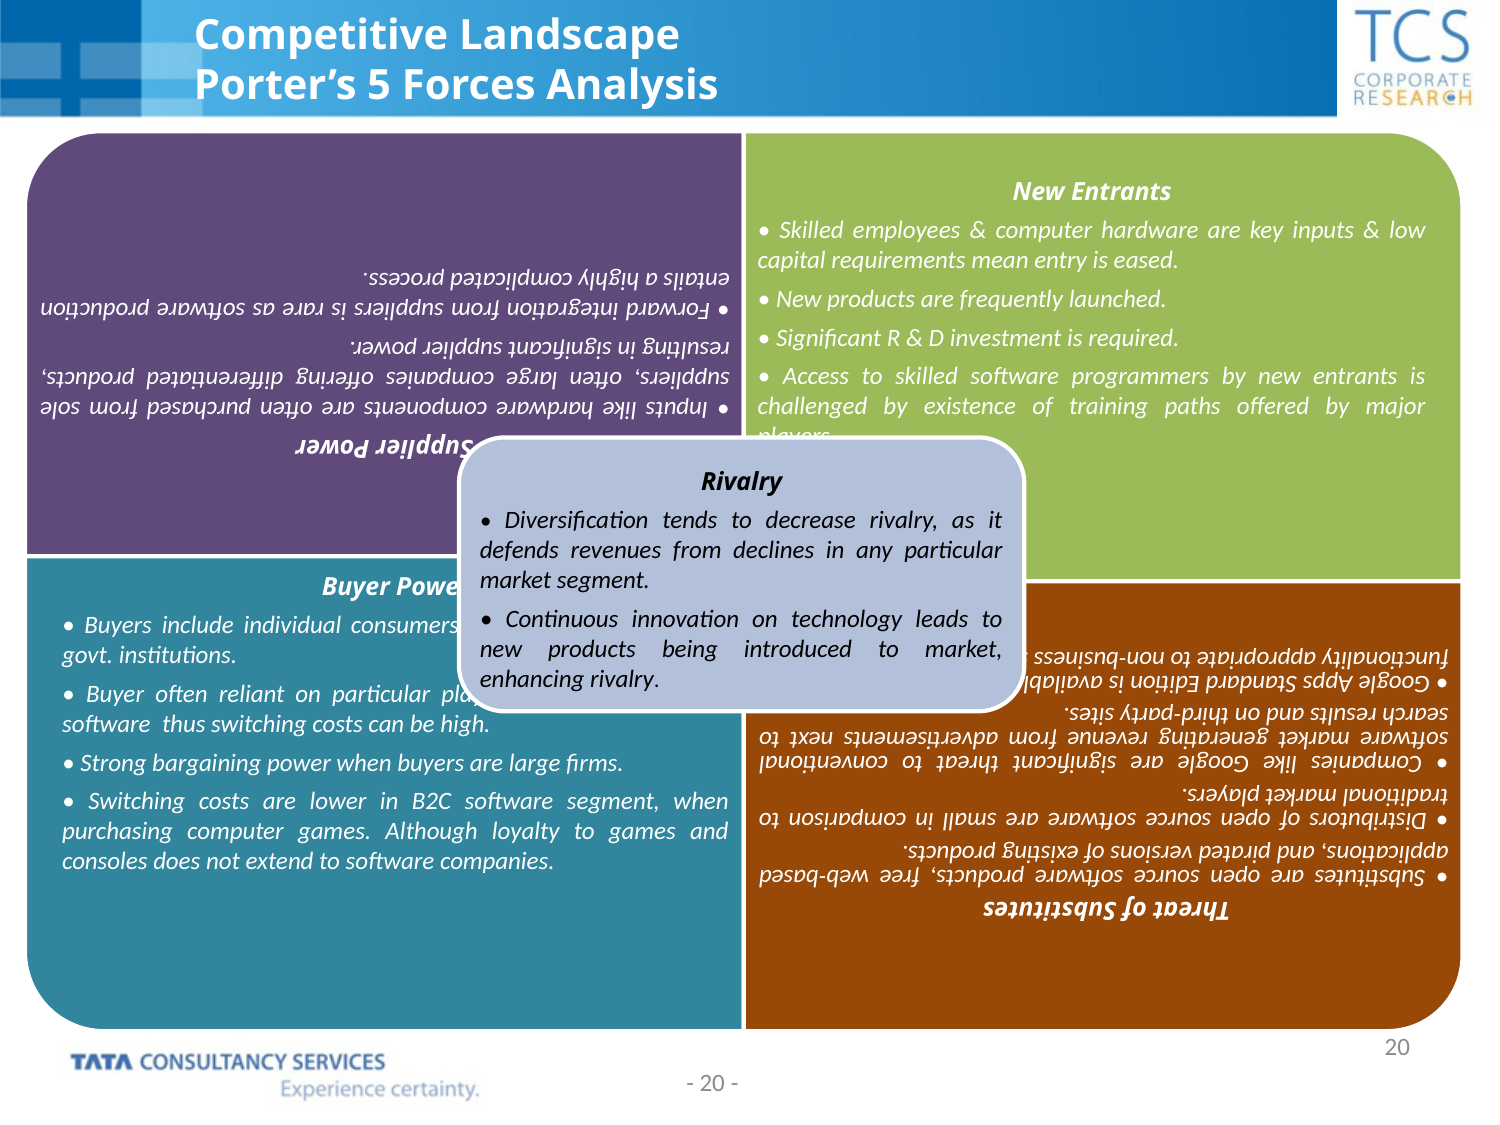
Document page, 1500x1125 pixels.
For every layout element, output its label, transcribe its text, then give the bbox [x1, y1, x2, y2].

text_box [24, 137, 1463, 1038]
picture [0, 0, 1500, 1124]
text_box - 20 - [647, 1062, 754, 1102]
text_box Competitive Landscape Porter’s 5 Forces Analysis [168, 0, 1380, 129]
slide_number 20 [1074, 1047, 1425, 1075]
